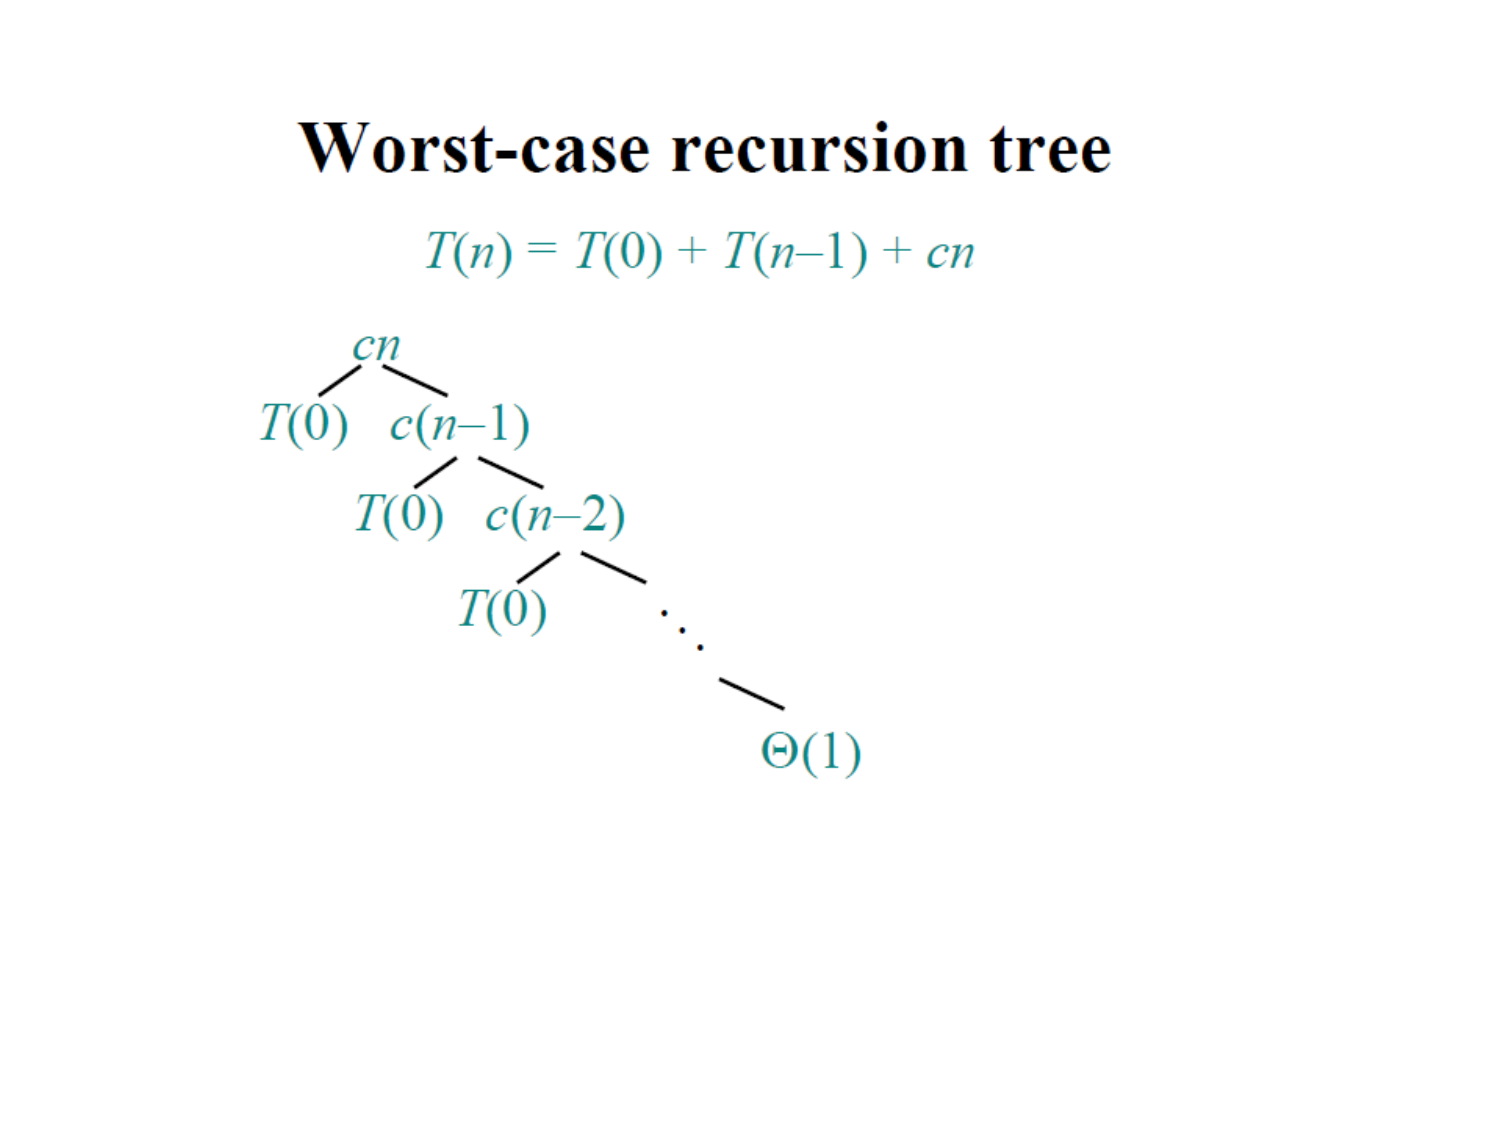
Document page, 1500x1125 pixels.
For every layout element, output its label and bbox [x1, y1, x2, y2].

picture [194, 89, 1225, 852]
